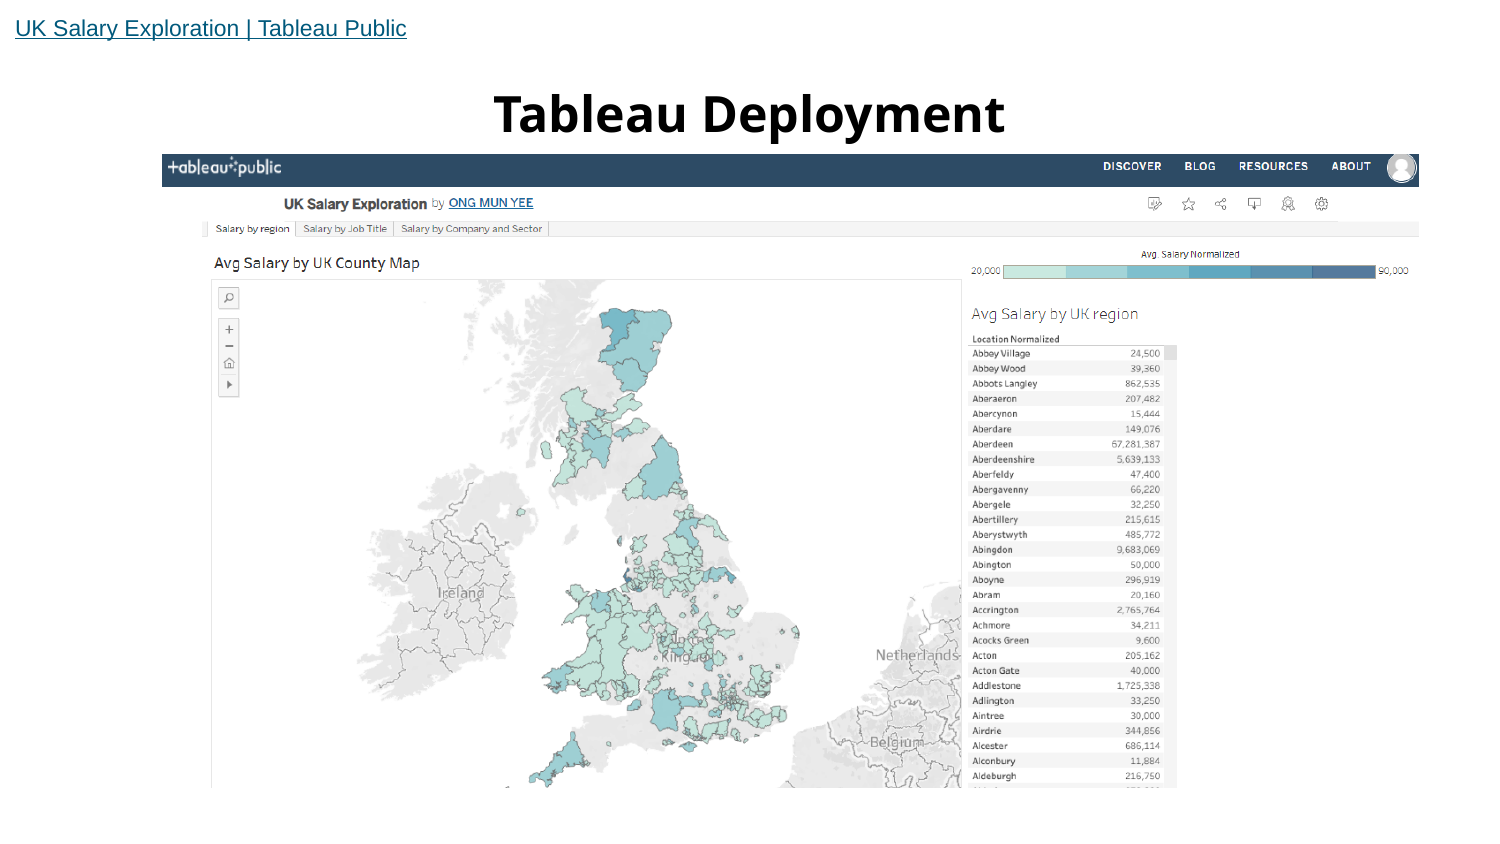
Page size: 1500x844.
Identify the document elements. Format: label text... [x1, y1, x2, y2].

title Tableau Deployment [75, 67, 1425, 162]
picture [162, 154, 1419, 788]
text_box UK Salary Exploration | Tableau Public [0, 0, 493, 56]
